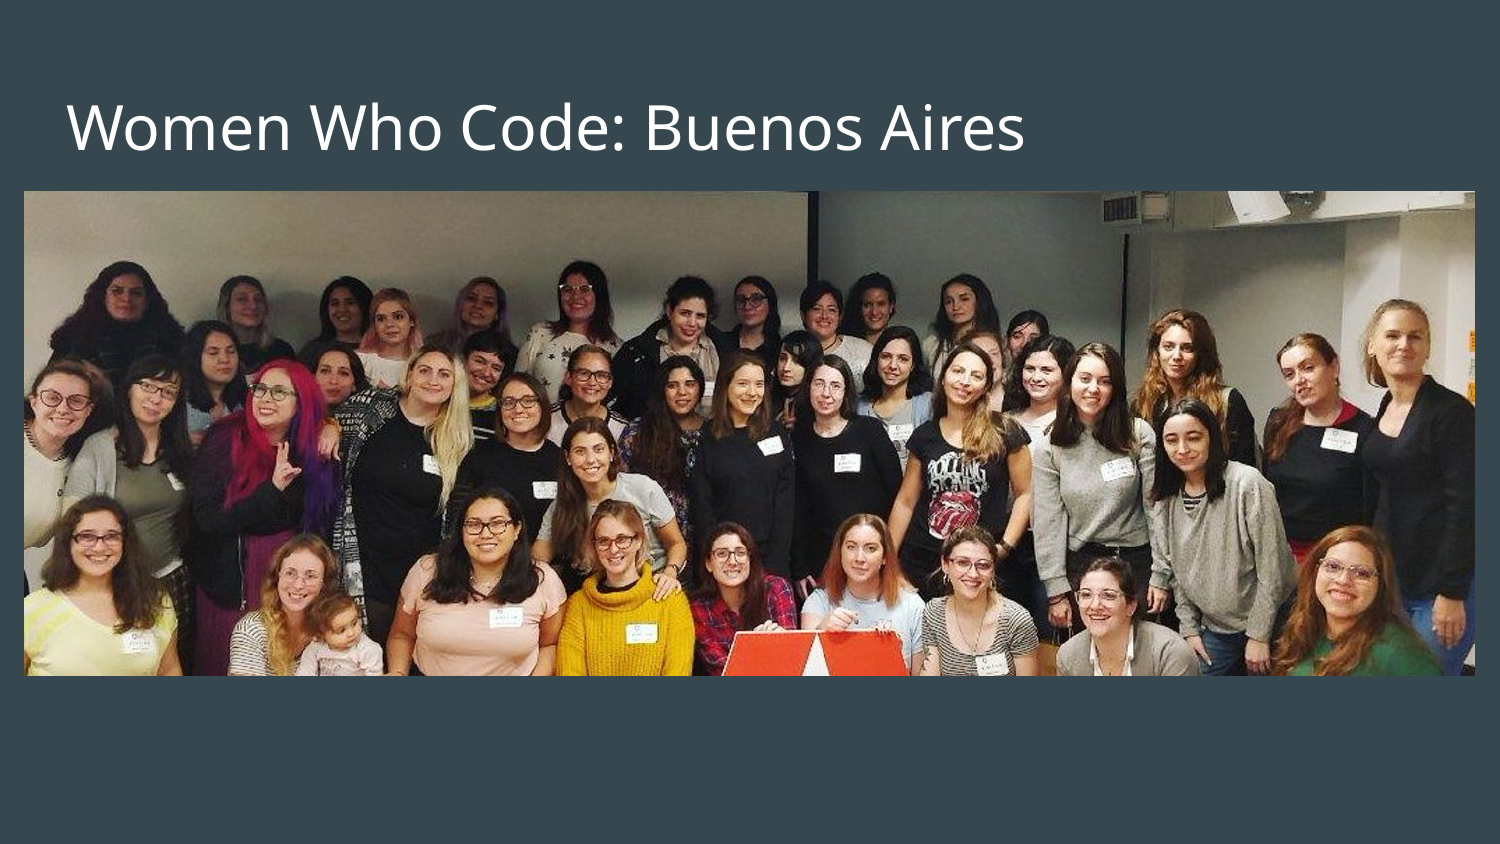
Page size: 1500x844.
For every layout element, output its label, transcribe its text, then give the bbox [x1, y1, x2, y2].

picture [24, 191, 1476, 676]
title Women Who Code: Buenos Aires [51, 72, 1449, 167]
